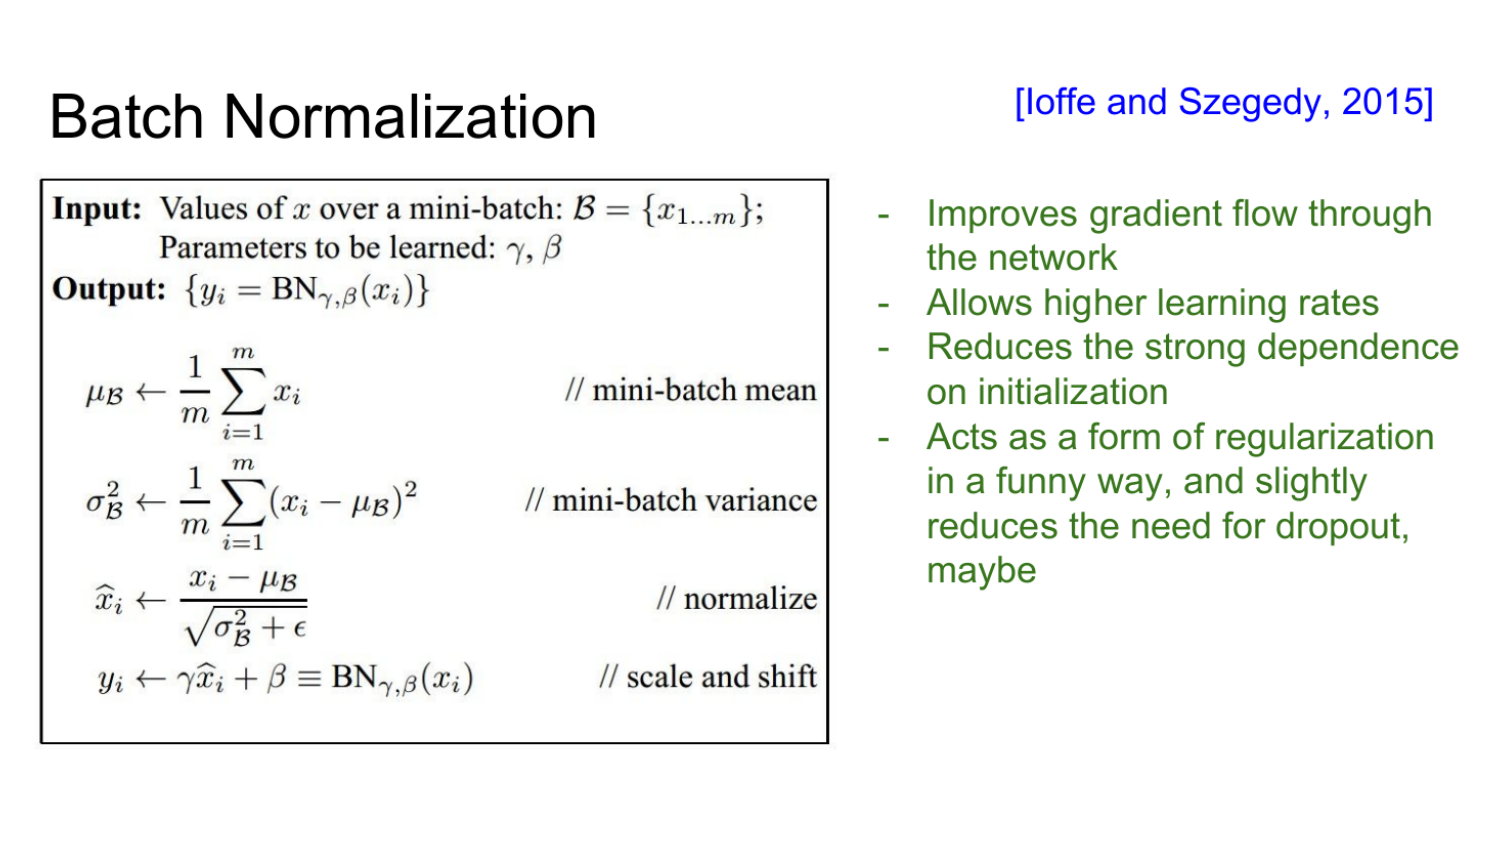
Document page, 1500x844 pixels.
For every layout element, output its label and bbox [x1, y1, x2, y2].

picture [24, 68, 1476, 776]
